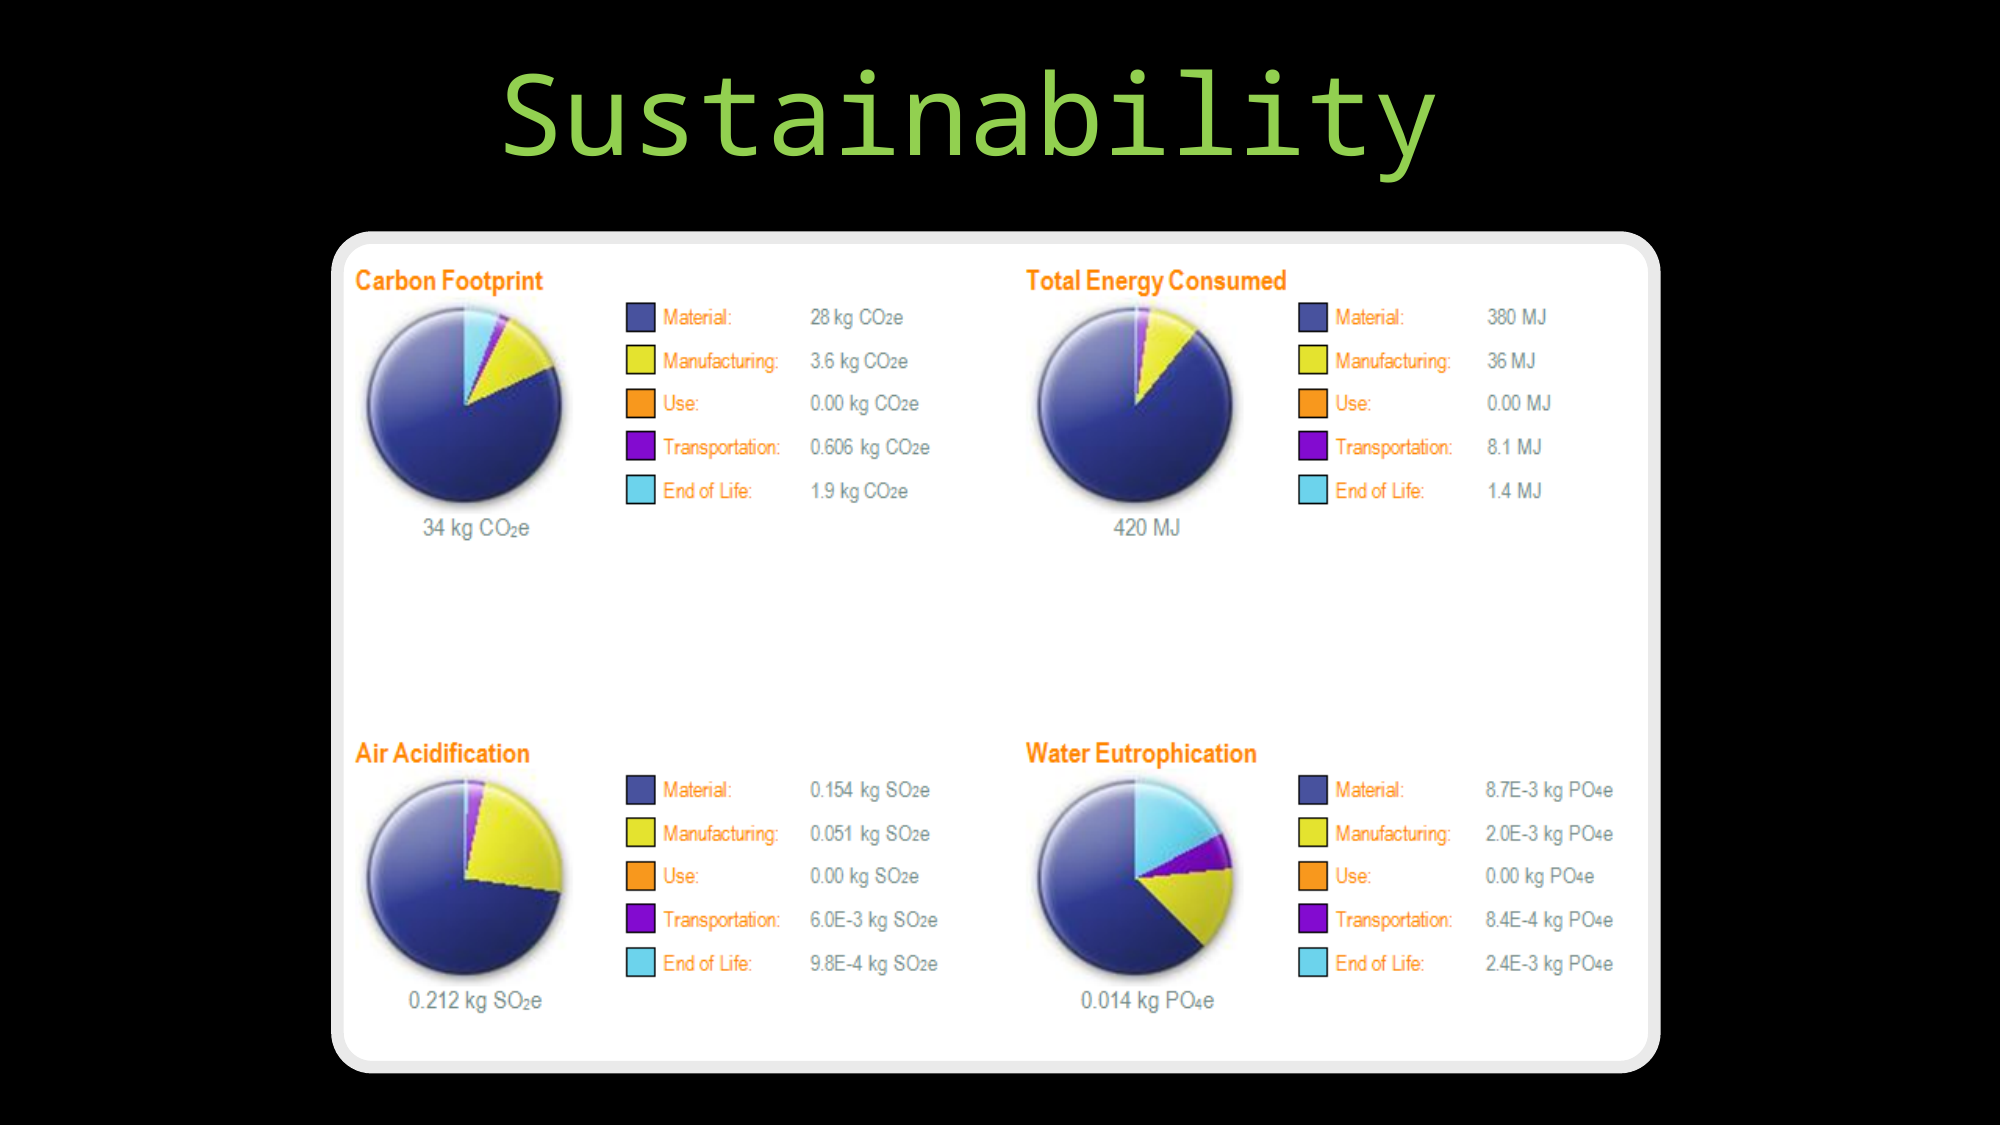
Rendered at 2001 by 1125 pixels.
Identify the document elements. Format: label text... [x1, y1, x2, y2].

title Sustainability [474, 62, 1463, 188]
picture [337, 237, 1655, 1068]
